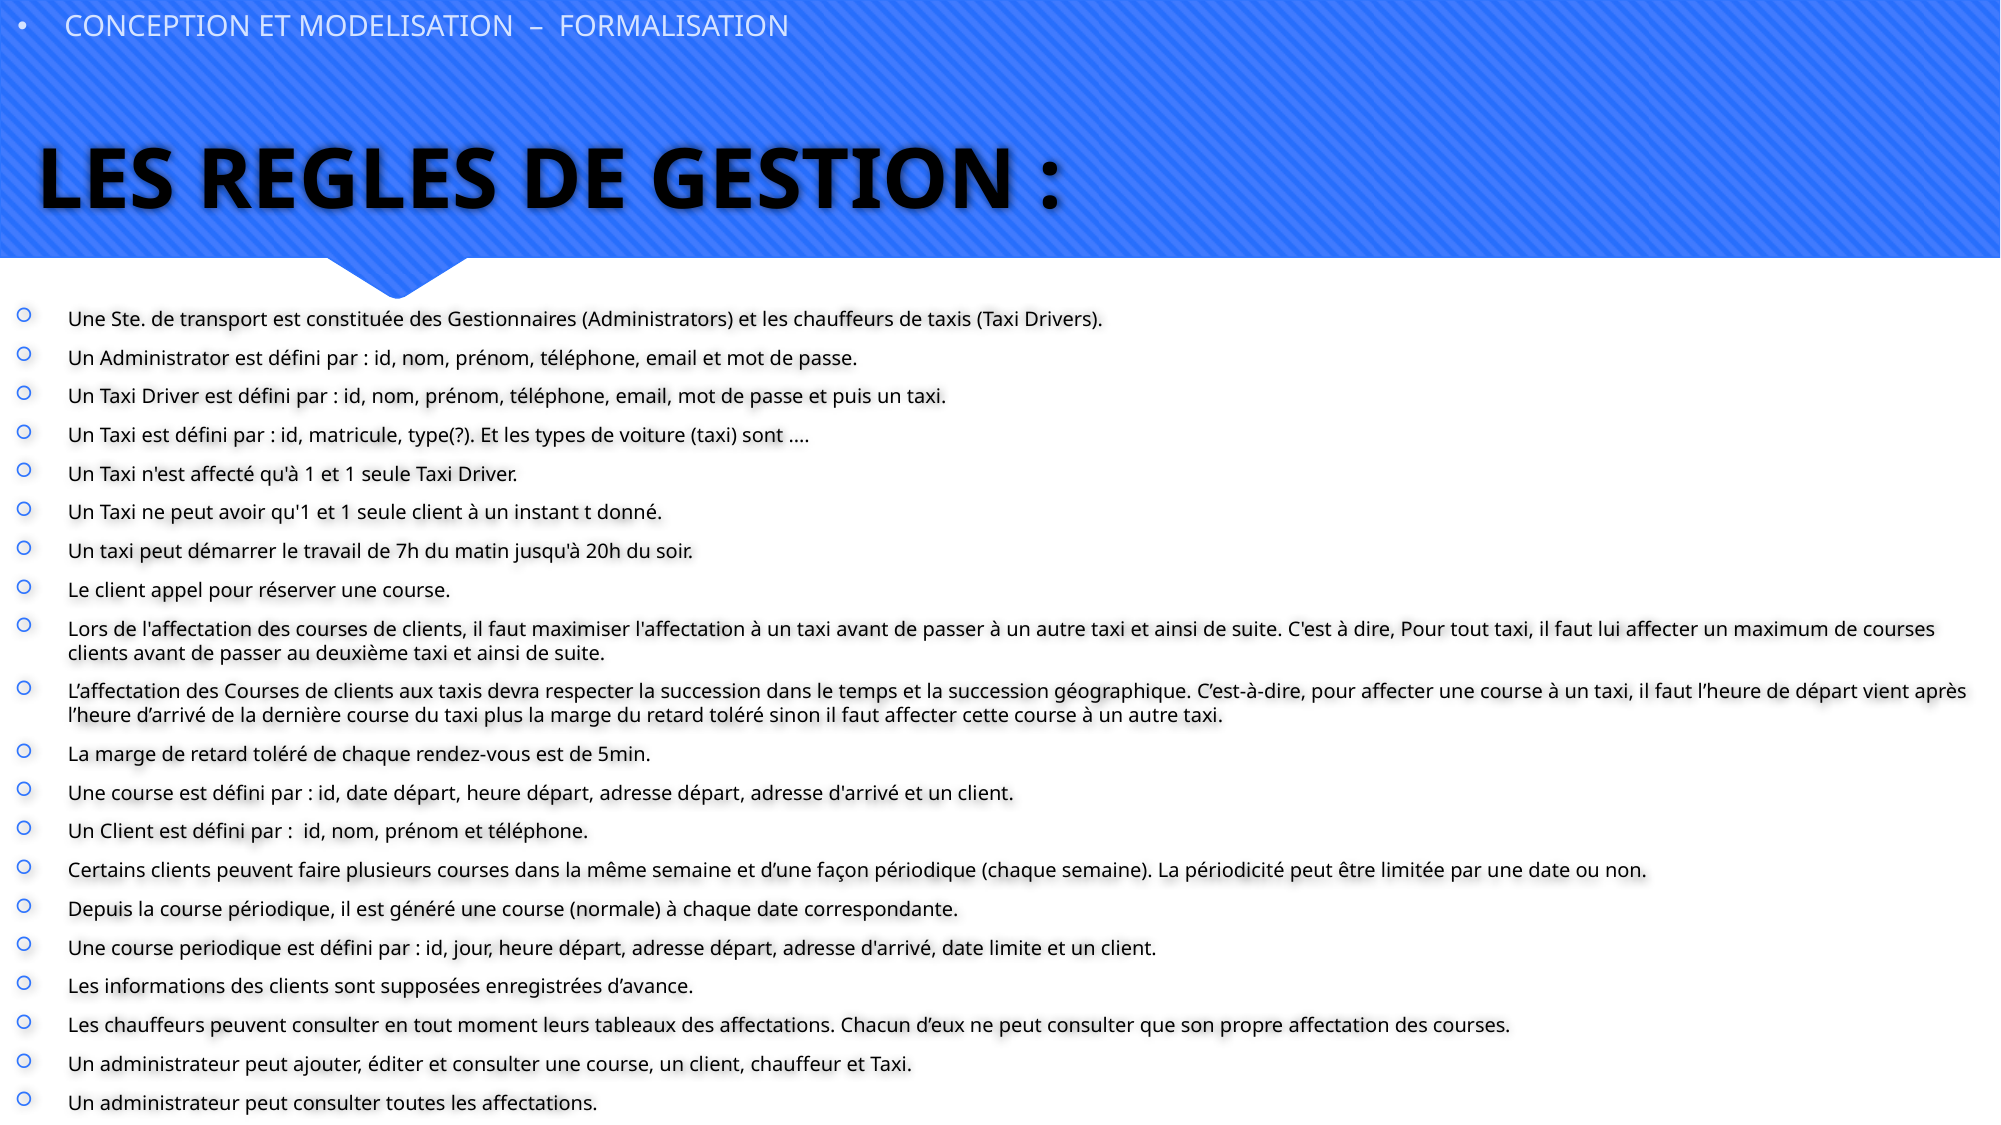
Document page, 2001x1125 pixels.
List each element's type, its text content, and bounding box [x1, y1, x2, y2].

text_box CONCEPTION ET MODELISATION – FORMALISATION [2, 0, 806, 50]
title LES REGLES DE GESTION : [0, 73, 2000, 233]
list Une Ste. de transport est constituée des Gestionnaires (Administrators) et les chauffeurs de taxis (Taxi Drivers). Un Administrator est défini par : id, nom, prénom, téléphone, email et mot de passe. Un Taxi Driver est défini par : id, nom, prénom, téléphone, email, mot de passe et puis un taxi. Un Taxi est défini par : id, matricule, type(?). Et les types de voiture (taxi) sont .... Un Taxi n'est affecté qu'à 1 et 1 seule Taxi Driver. Un Taxi ne peut avoir qu'1 et 1 seule client à un instant t donné. Un taxi peut démarrer le travail de 7h du matin jusqu'à 20h du soir. Le client appel pour réserver une course. Lors de l'affectation des courses de clients, il faut maximiser l'affectation à un taxi avant de passer à un autre taxi et ainsi de suite. C'est à dire, Pour tout taxi, il faut lui affecter un maximum de courses clients avant de passer au deuxième taxi et ainsi de suite. L’affectation des Courses de clients aux taxis devra respecter la succession dans le temps et la succession géographique. C’est-à-dire, pour affecter une course à un taxi, il faut l’heure de départ vient après l’heure d’arrivé de la dernière course du taxi plus la marge du retard toléré sinon il faut affecter cette course à un autre taxi. La marge de retard toléré de chaque rendez-vous est de 5min. Une course est défini par : id, date départ, heure départ, adresse départ, adresse d'arrivé et un client. Un Client est défini par : id, nom, prénom et téléphone. Certains clients peuvent faire plusieurs courses dans la même semaine et d’une façon périodique (chaque semaine). La périodicité peut être limitée par une date ou non. Depuis la course périodique, il est généré une course (normale) à chaque date correspondante. Une course periodique est défini par : id, jour, heure départ, adresse départ, adresse d'arrivé, date limite et un client. Les informations des clients sont supposées enregistrées d’avance. Les chauffeurs peuvent consulter en tout moment leurs tableaux des affectations. Chacun d’eux ne peut consulter que son propre affectation des courses. Un administrateur peut ajouter, éditer et consulter une course, un client, chauffeur et Taxi. Un administrateur peut consulter toutes les affectations. [0, 295, 2000, 1125]
